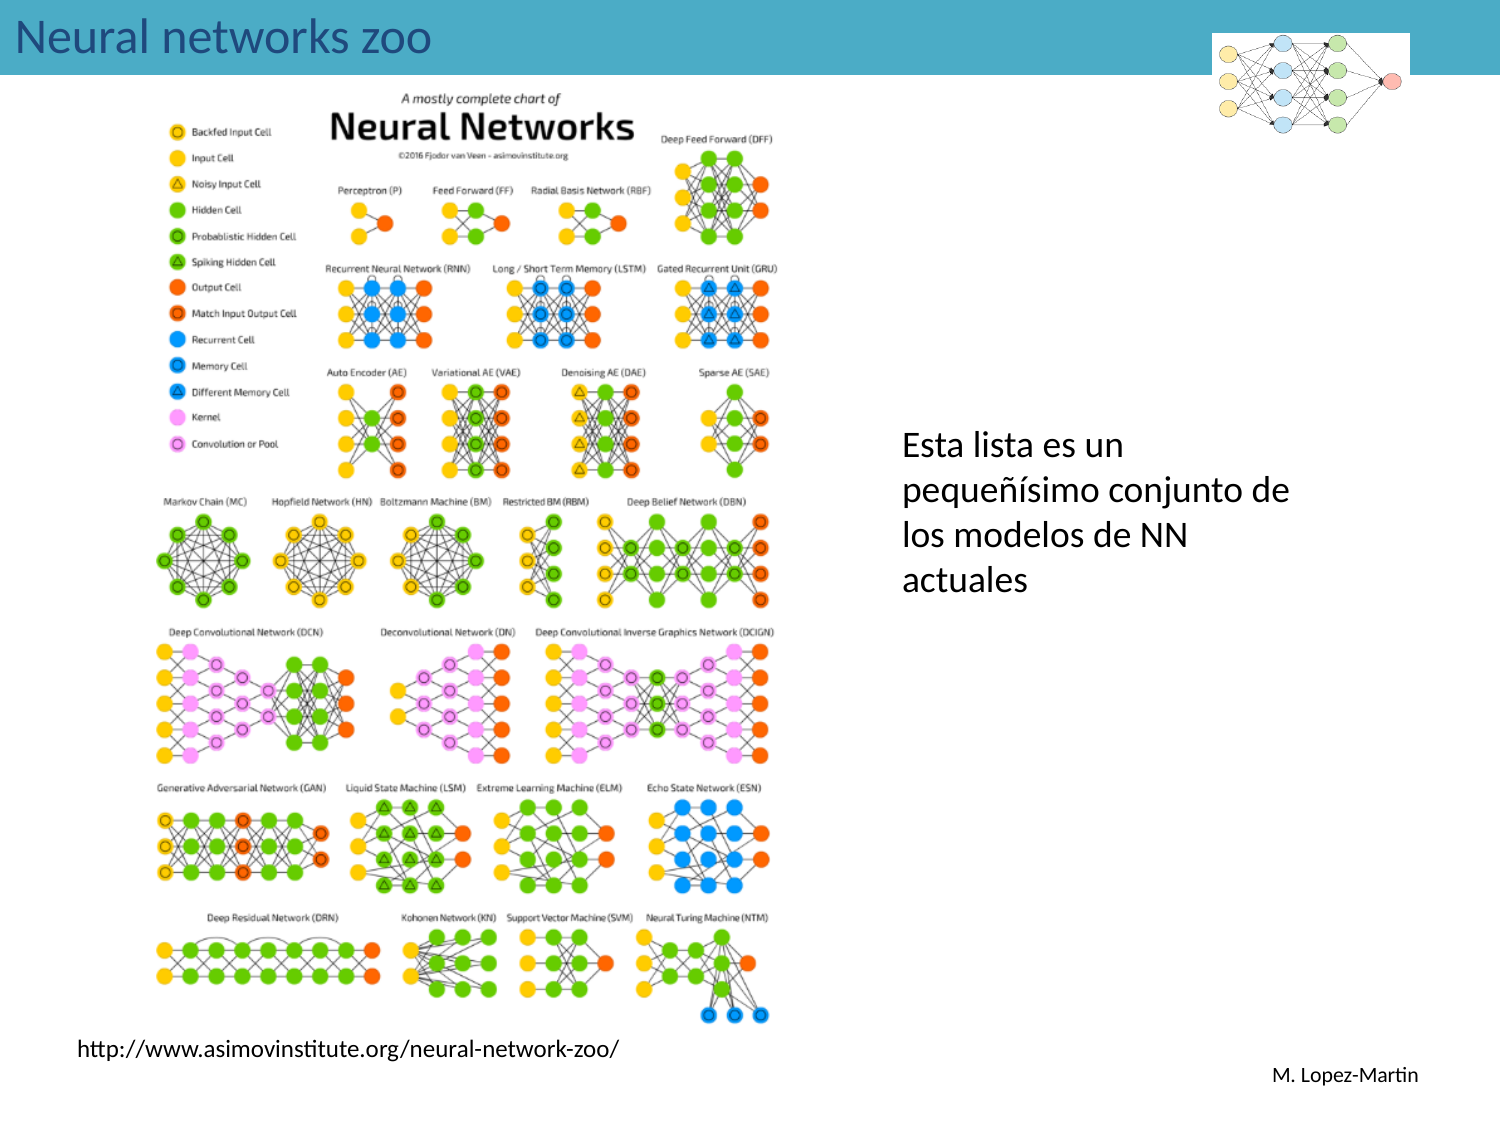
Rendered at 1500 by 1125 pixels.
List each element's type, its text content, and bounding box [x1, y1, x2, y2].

text_box http://www.asimovinstitute.org/neural-network-zoo/ [62, 1025, 1125, 1070]
text_box Esta lista es un pequeñísimo conjunto de los modelos de NN actuales [887, 412, 1325, 608]
picture [149, 87, 787, 1038]
text_box M. Lopez-Martin [1257, 1053, 1435, 1094]
text_box Neural networks zoo [0, 0, 1500, 75]
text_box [1212, 32, 1410, 151]
